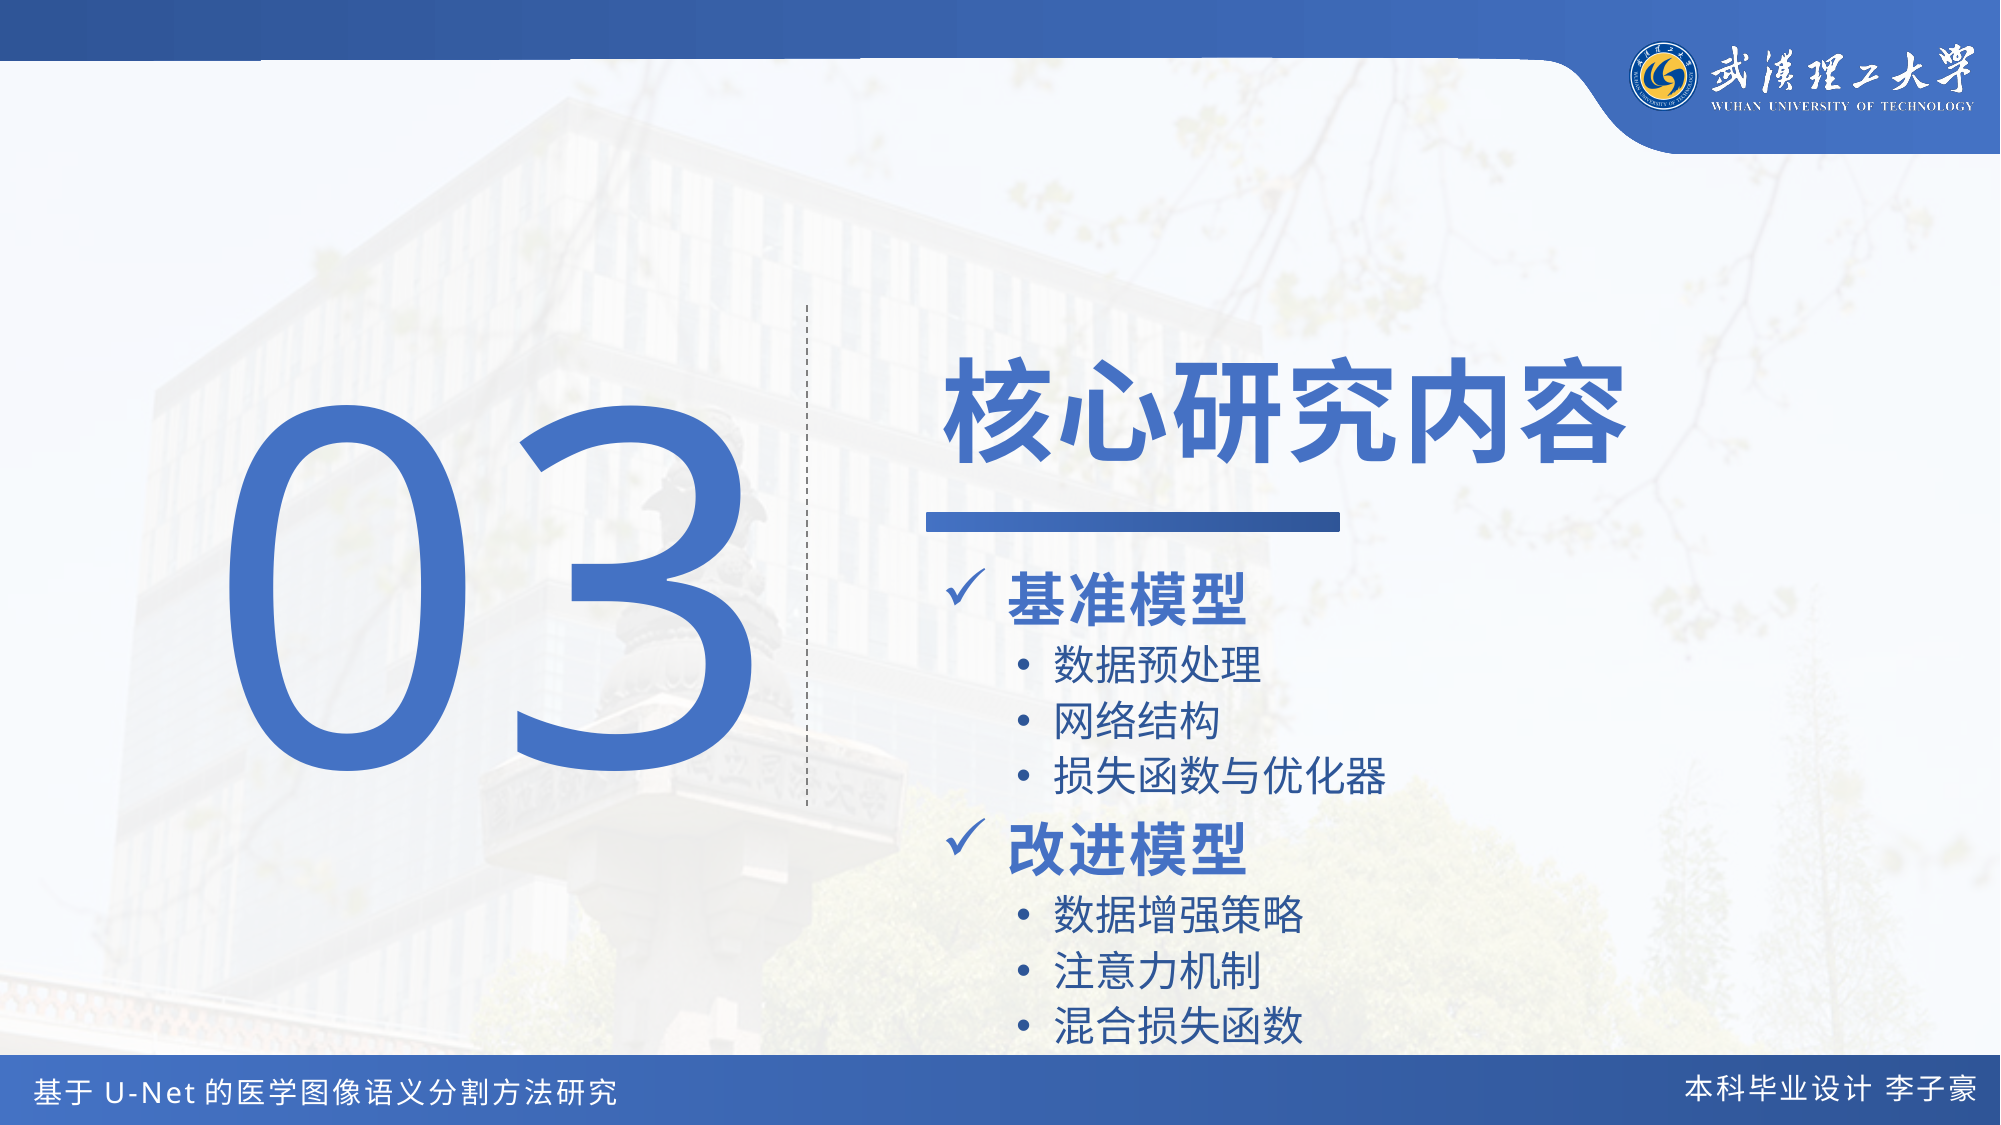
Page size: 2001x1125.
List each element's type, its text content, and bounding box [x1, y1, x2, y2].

list 核心研究内容 [926, 348, 2000, 480]
picture [1629, 41, 1974, 111]
list 基准模型 数据预处理 网络结构 损失函数与优化器 改进模型 数据增强策略 注意力机制 混合损失函数 [926, 563, 1837, 1052]
text_box 03 [188, 261, 799, 874]
